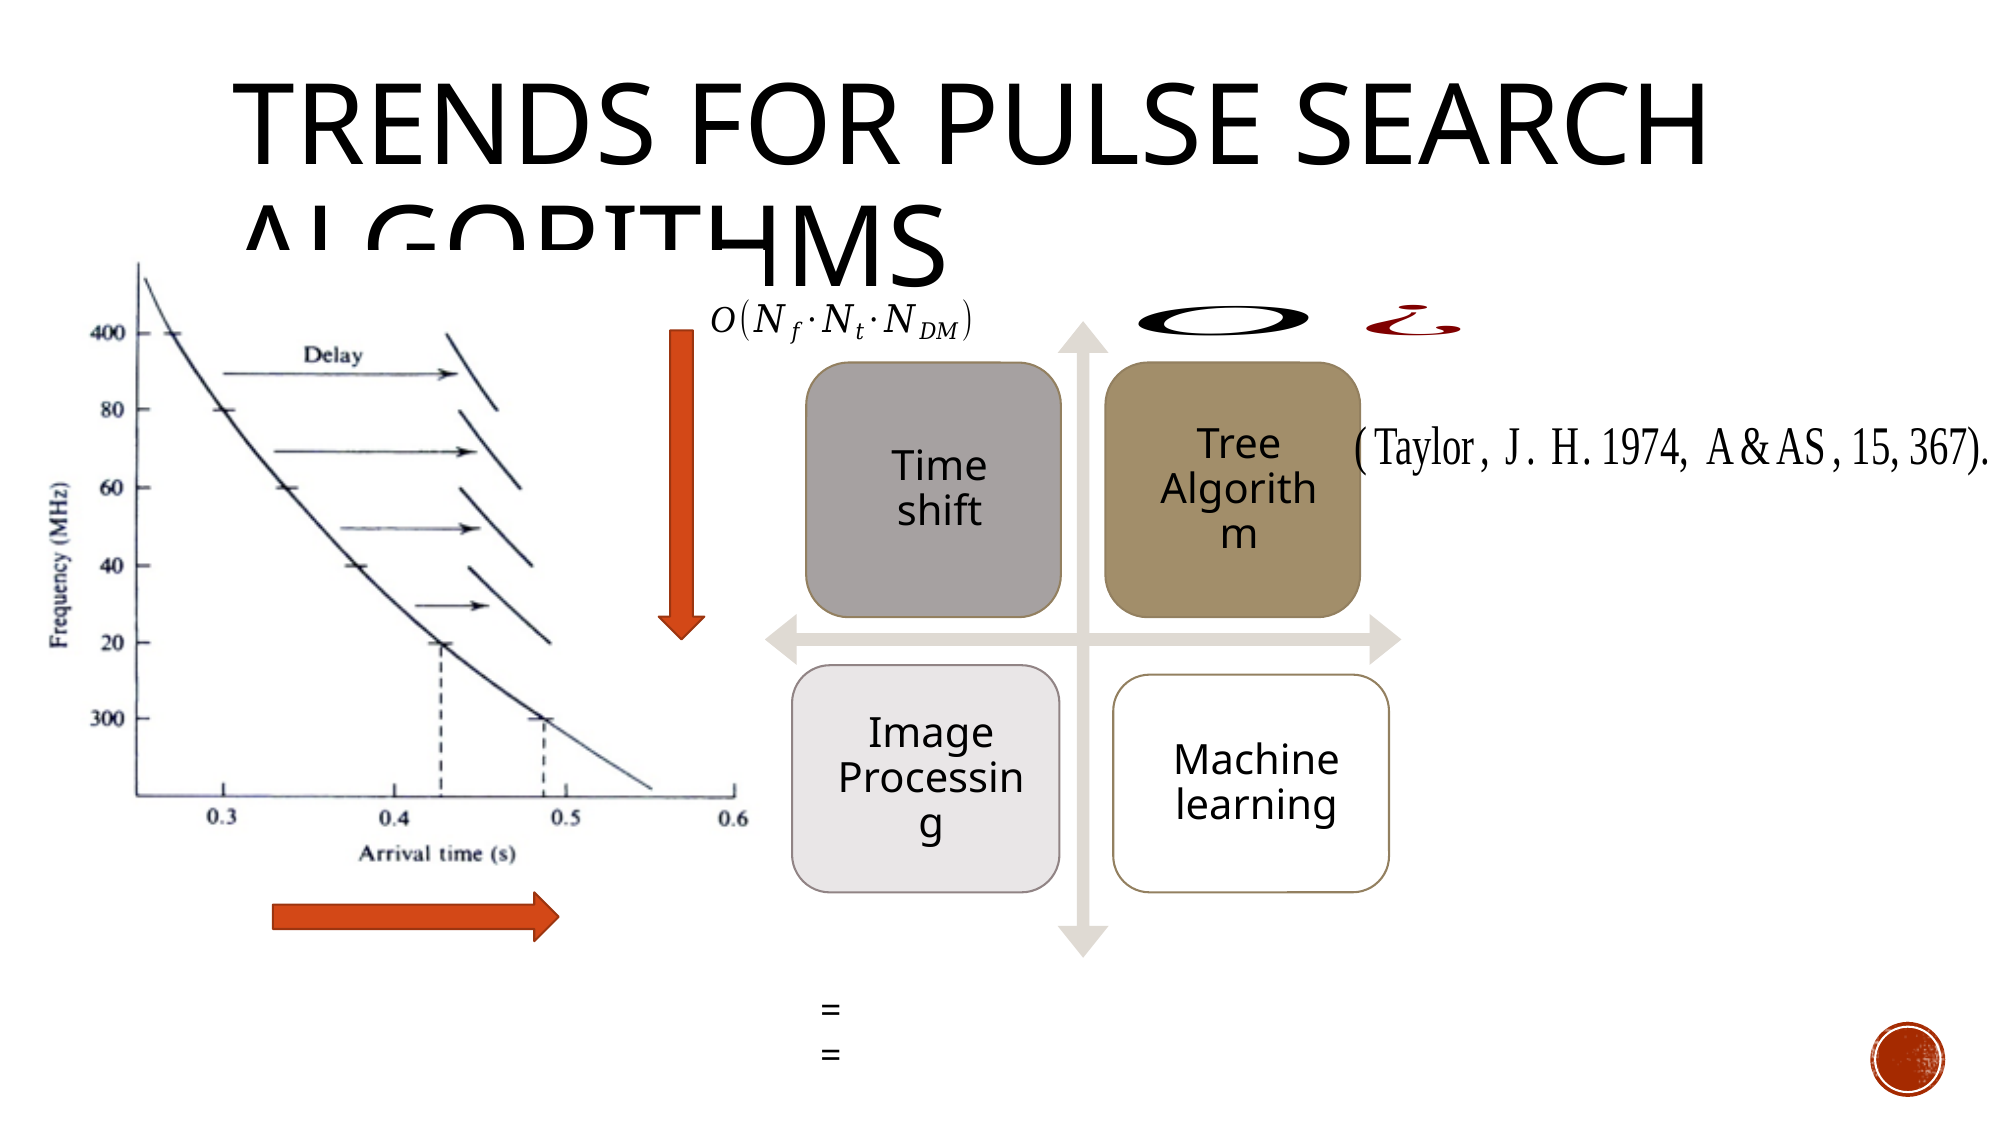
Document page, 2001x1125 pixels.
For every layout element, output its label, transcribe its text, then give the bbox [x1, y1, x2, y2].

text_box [403, 326, 1764, 957]
text_box [271, 903, 401, 931]
title Trends for Pulse search algorithms [217, 57, 1849, 322]
picture [32, 250, 765, 870]
